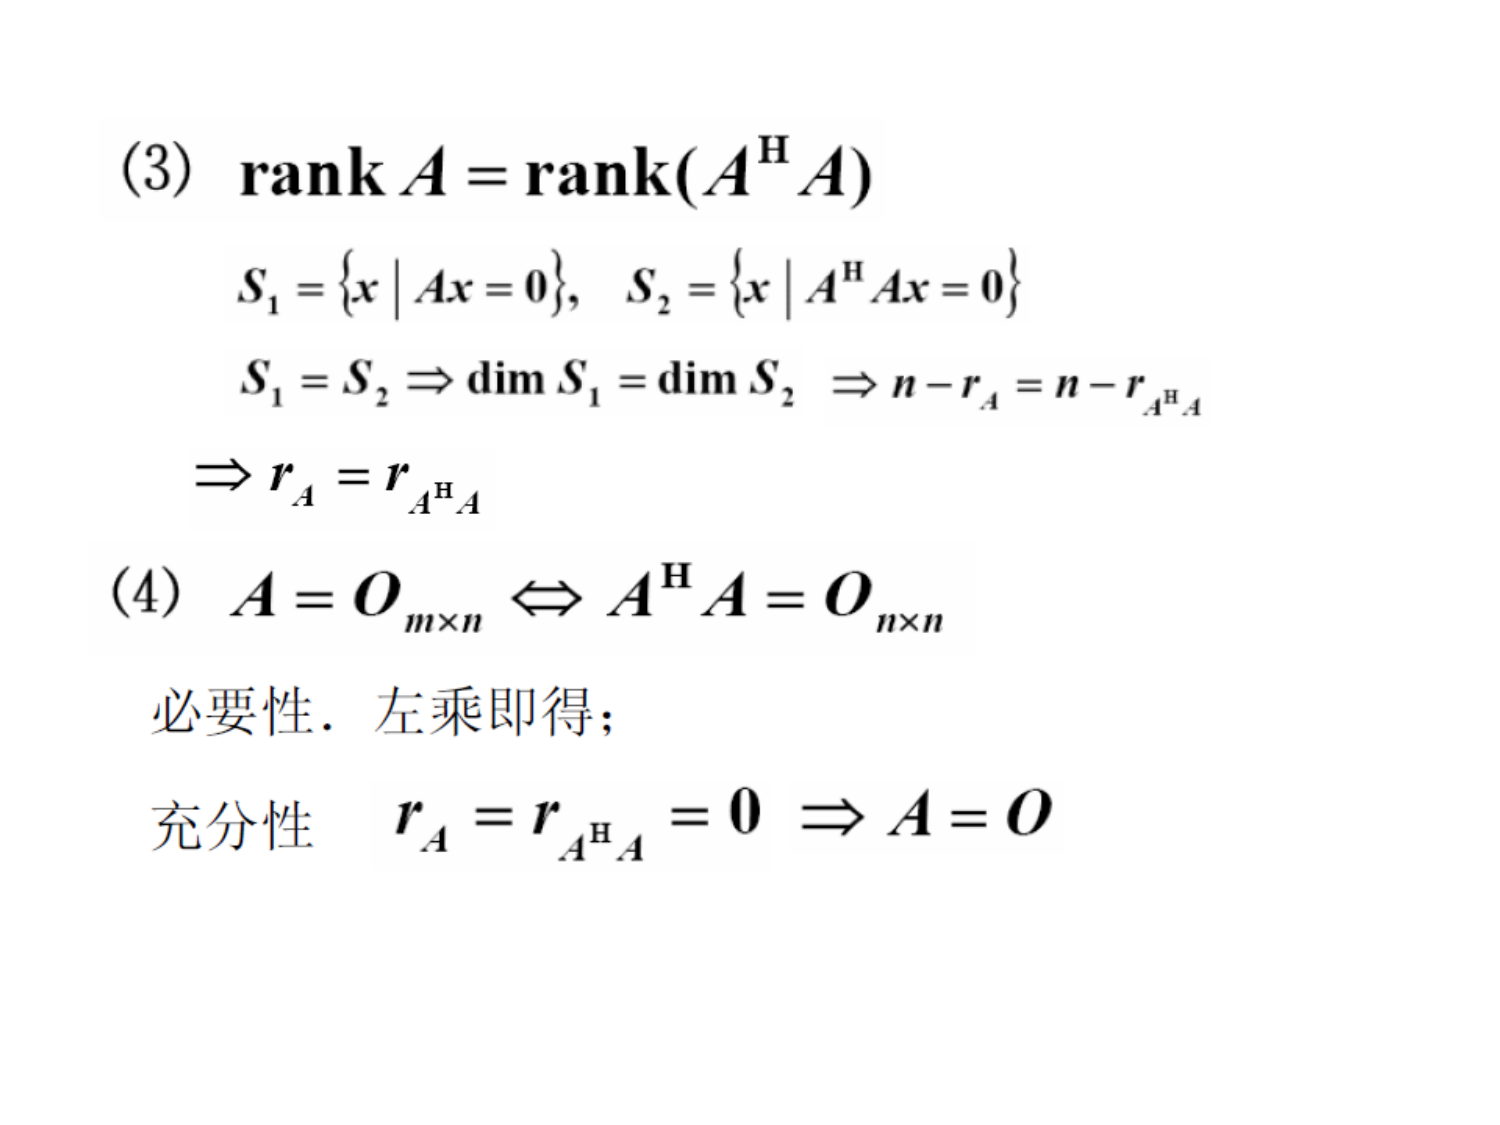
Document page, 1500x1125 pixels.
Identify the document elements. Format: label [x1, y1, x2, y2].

picture [87, 107, 1412, 1018]
